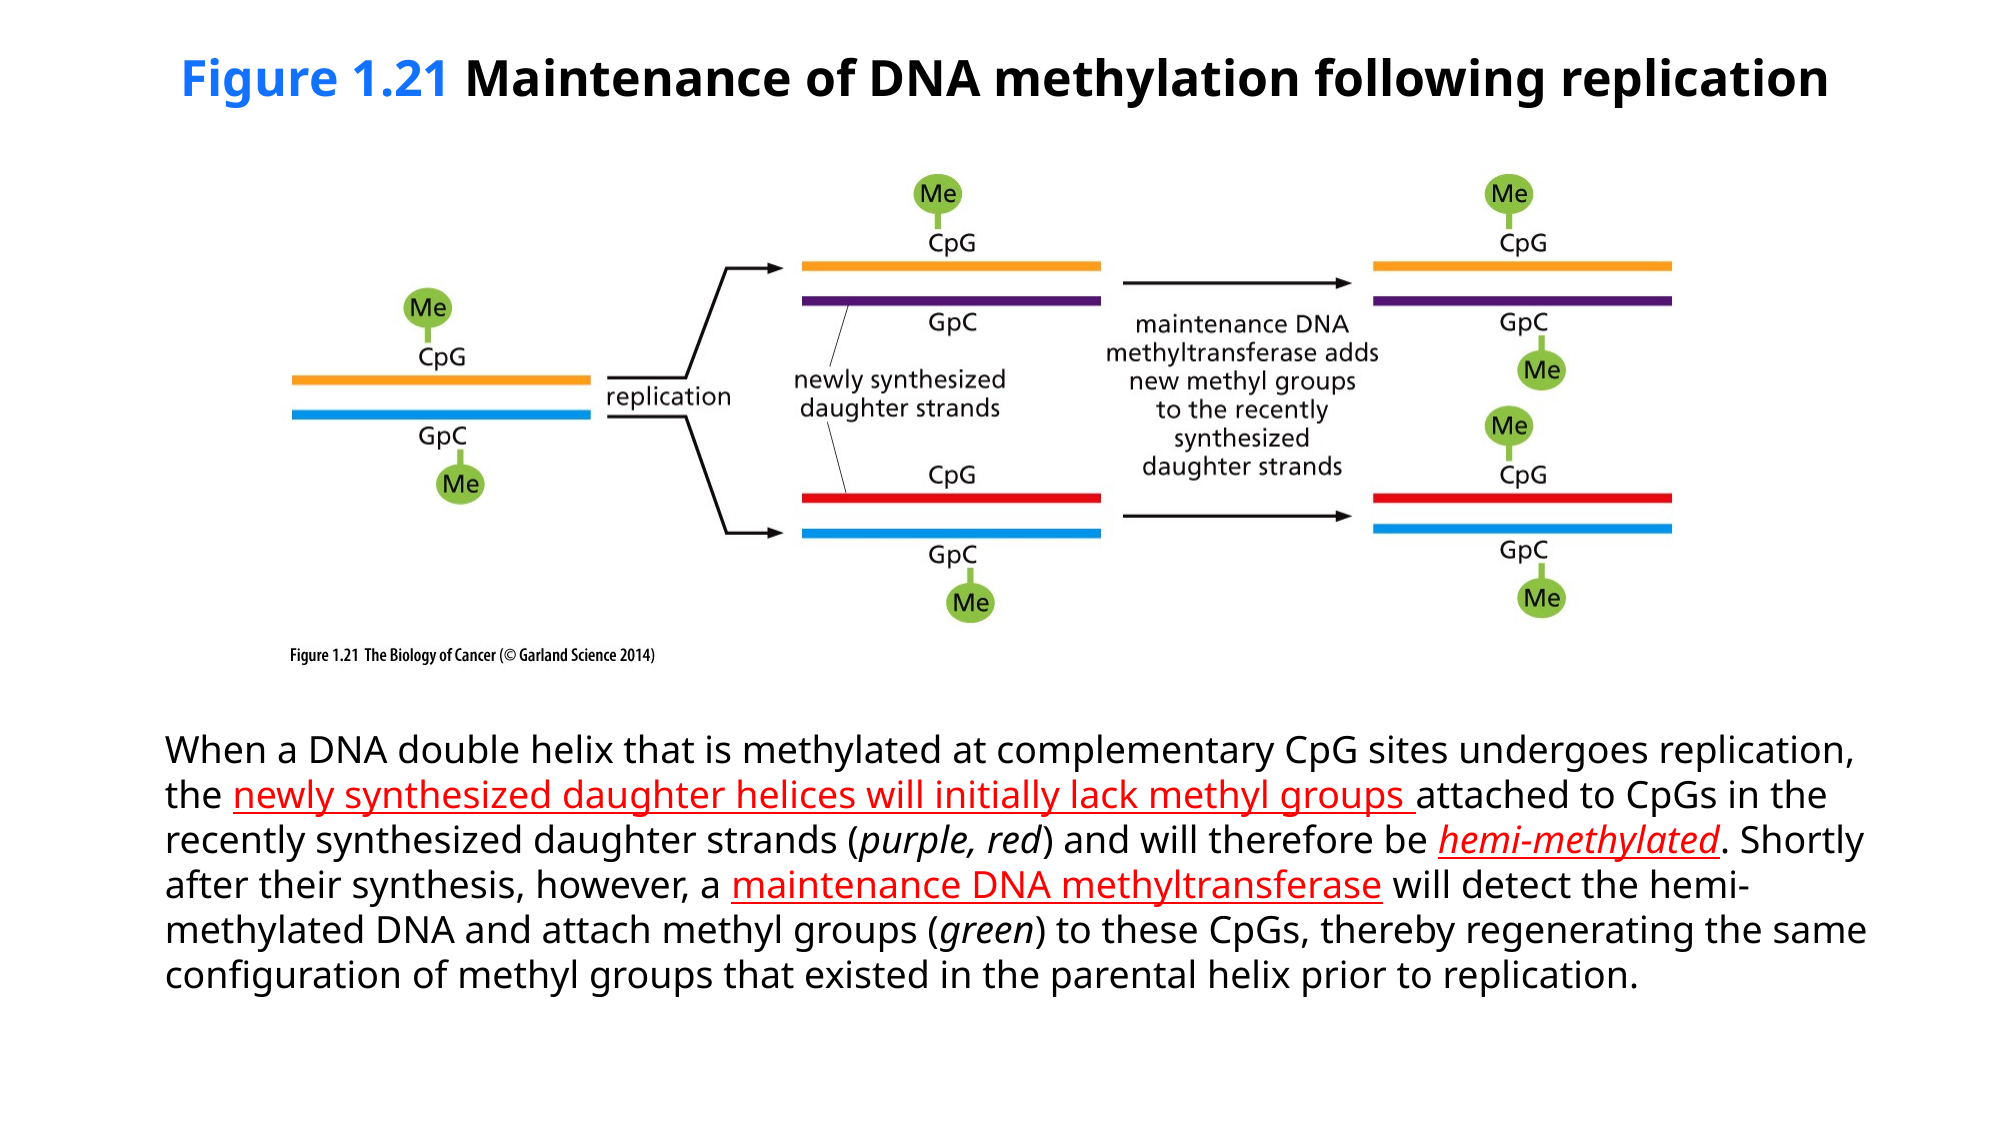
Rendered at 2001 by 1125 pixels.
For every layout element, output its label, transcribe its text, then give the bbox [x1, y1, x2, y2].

picture [282, 164, 1682, 669]
text_box When a DNA double helix that is methylated at complementary CpG sites undergoes replication, the newly synthesized daughter helices will initially lack methyl groups attached to CpGs in the recently synthesized daughter strands (purple, red) and will therefore be hemi-methylated. Shortly after their synthesis, however, a maintenance DNA methyltransferase will detect the hemi-methylated DNA and attach methyl groups (green) to these CpGs, thereby regenerating the same configuration of methyl groups that existed in the parental helix prior to replication. [149, 718, 1885, 1004]
text_box Figure 1.21 Maintenance of DNA methylation following replication [165, 39, 1885, 114]
